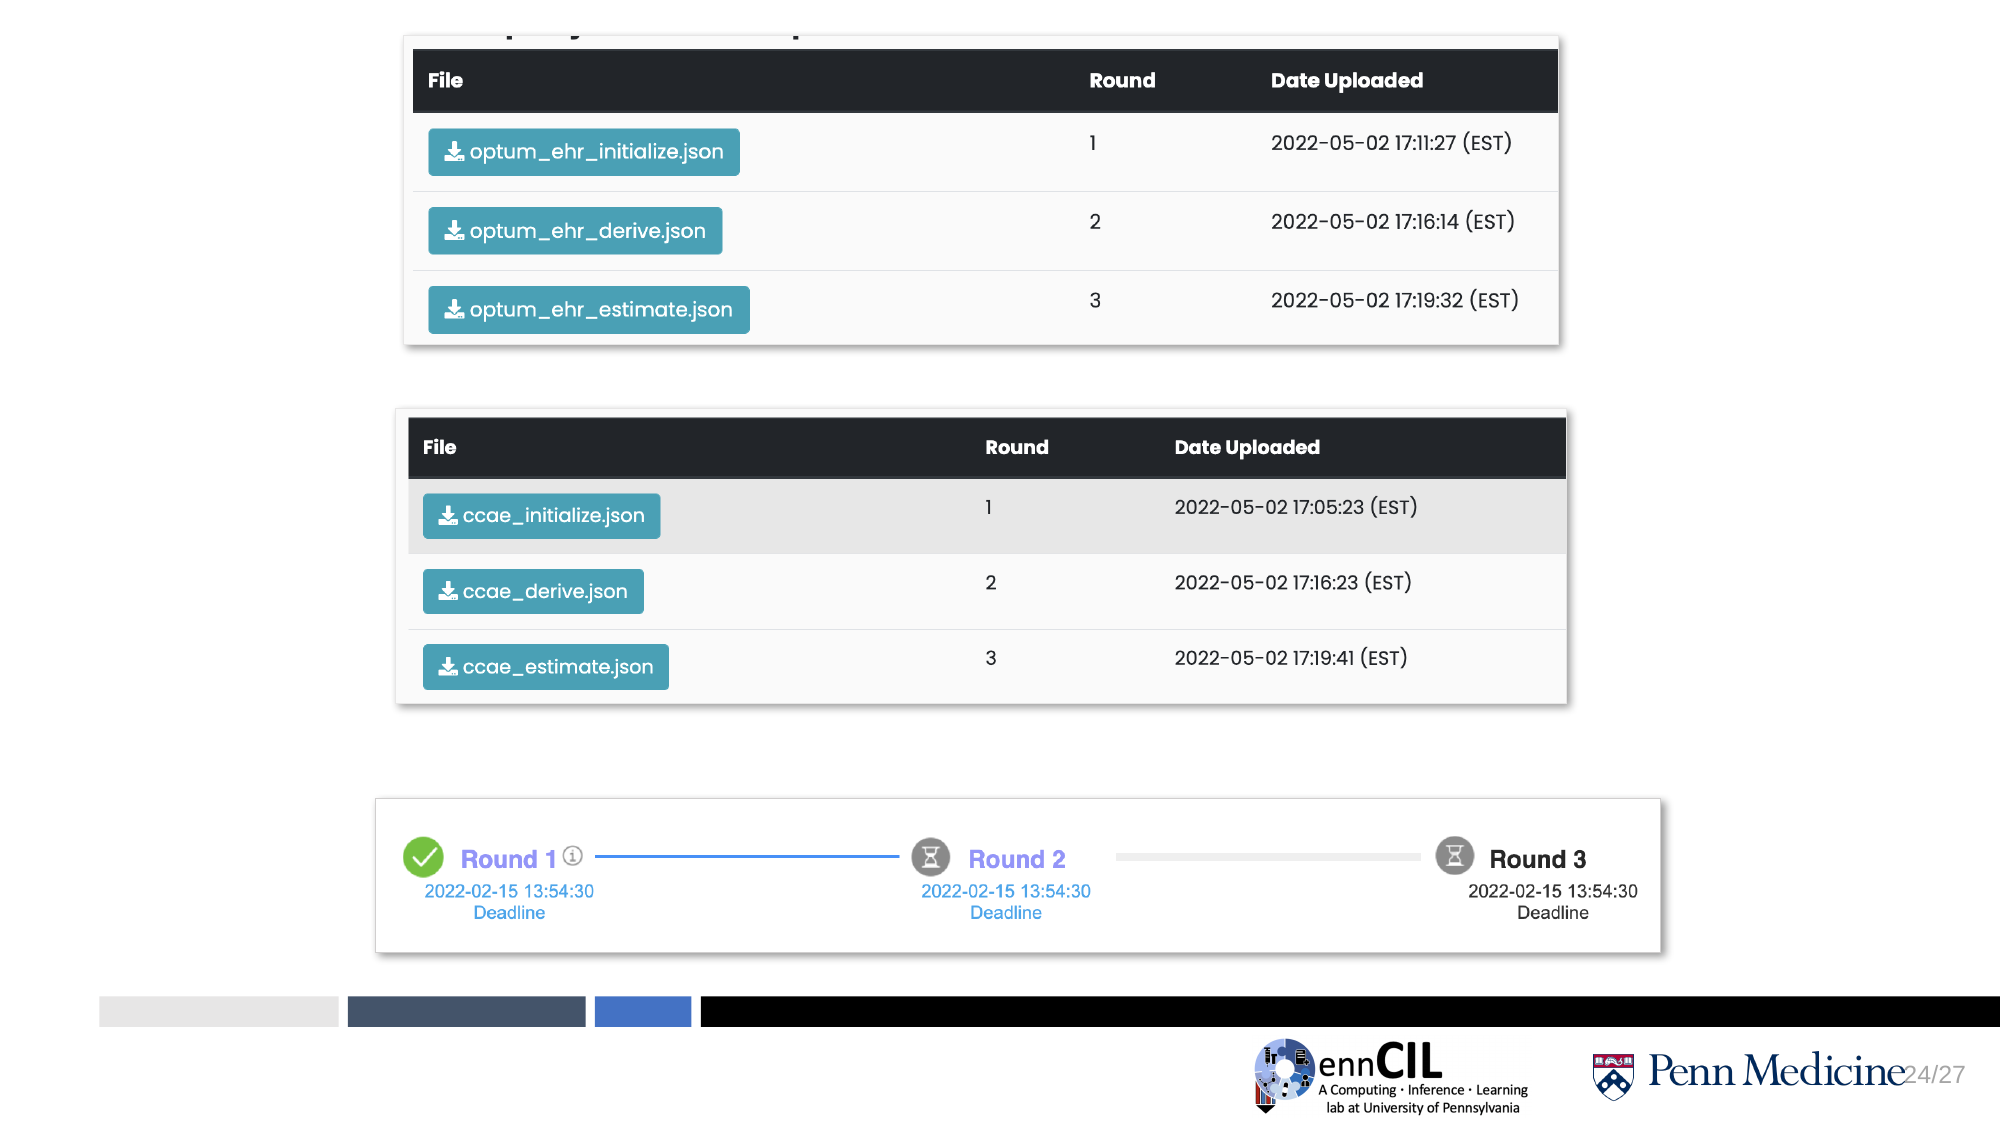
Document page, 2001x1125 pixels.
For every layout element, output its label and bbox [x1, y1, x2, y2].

picture [403, 35, 1559, 345]
picture [1252, 1035, 1532, 1118]
picture [375, 798, 1661, 953]
picture [395, 408, 1567, 704]
